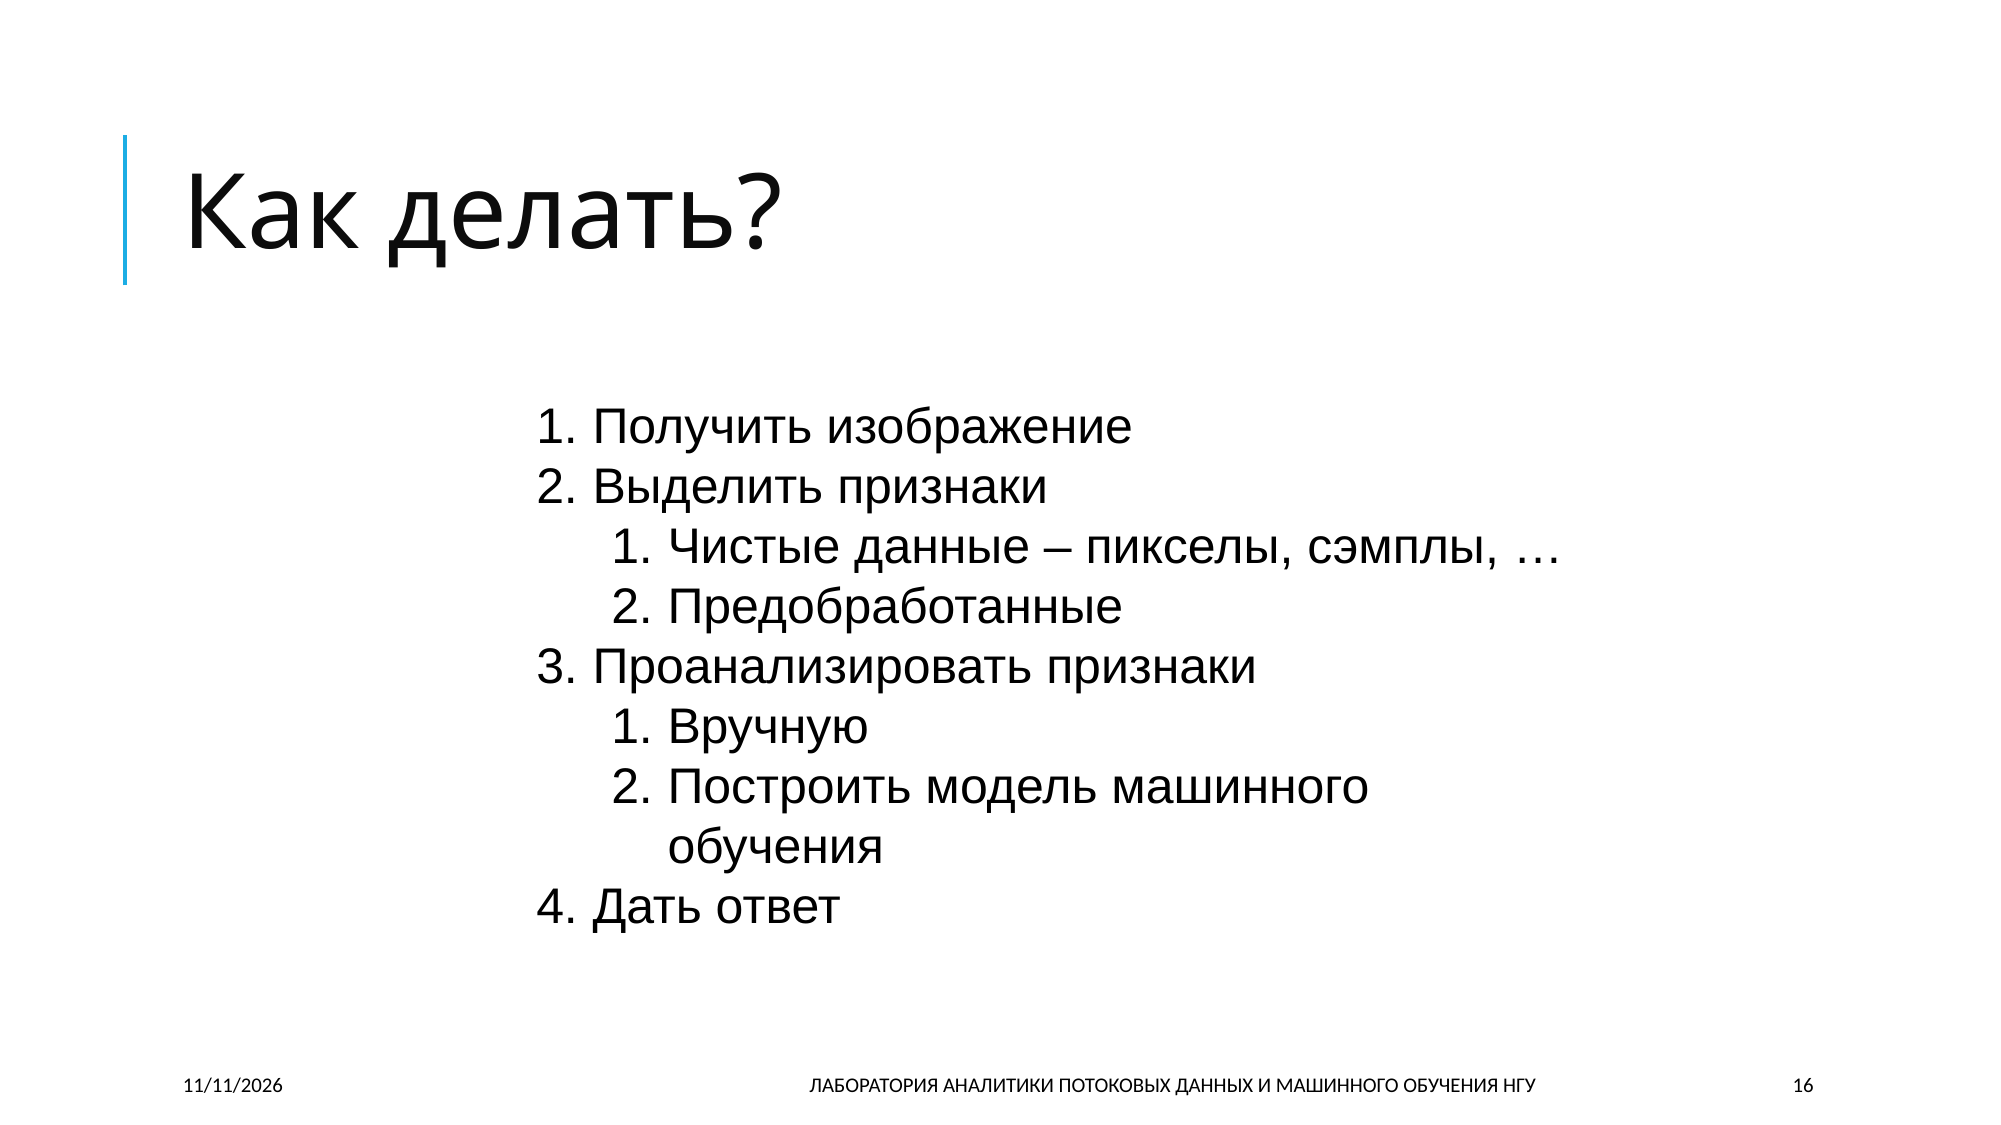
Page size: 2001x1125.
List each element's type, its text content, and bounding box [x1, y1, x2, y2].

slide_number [167, 1061, 522, 1107]
text_box Получить изображение Выделить признаки Чистые данные – пикселы, сэмплы, … Предобработанные Проанализировать признаки Вручную Построить модель машинного обучения Дать ответ [521, 385, 1613, 886]
slide_number 16 [1777, 1061, 1938, 1107]
title Как делать? [167, 95, 1763, 342]
footer ЛАБОРАТОРИЯ АНАЛИТИКИ ПОТОКОВЫХ ДАННЫХ И МАШИННОГО ОБУЧЕНИЯ НГУ [794, 1061, 1763, 1107]
